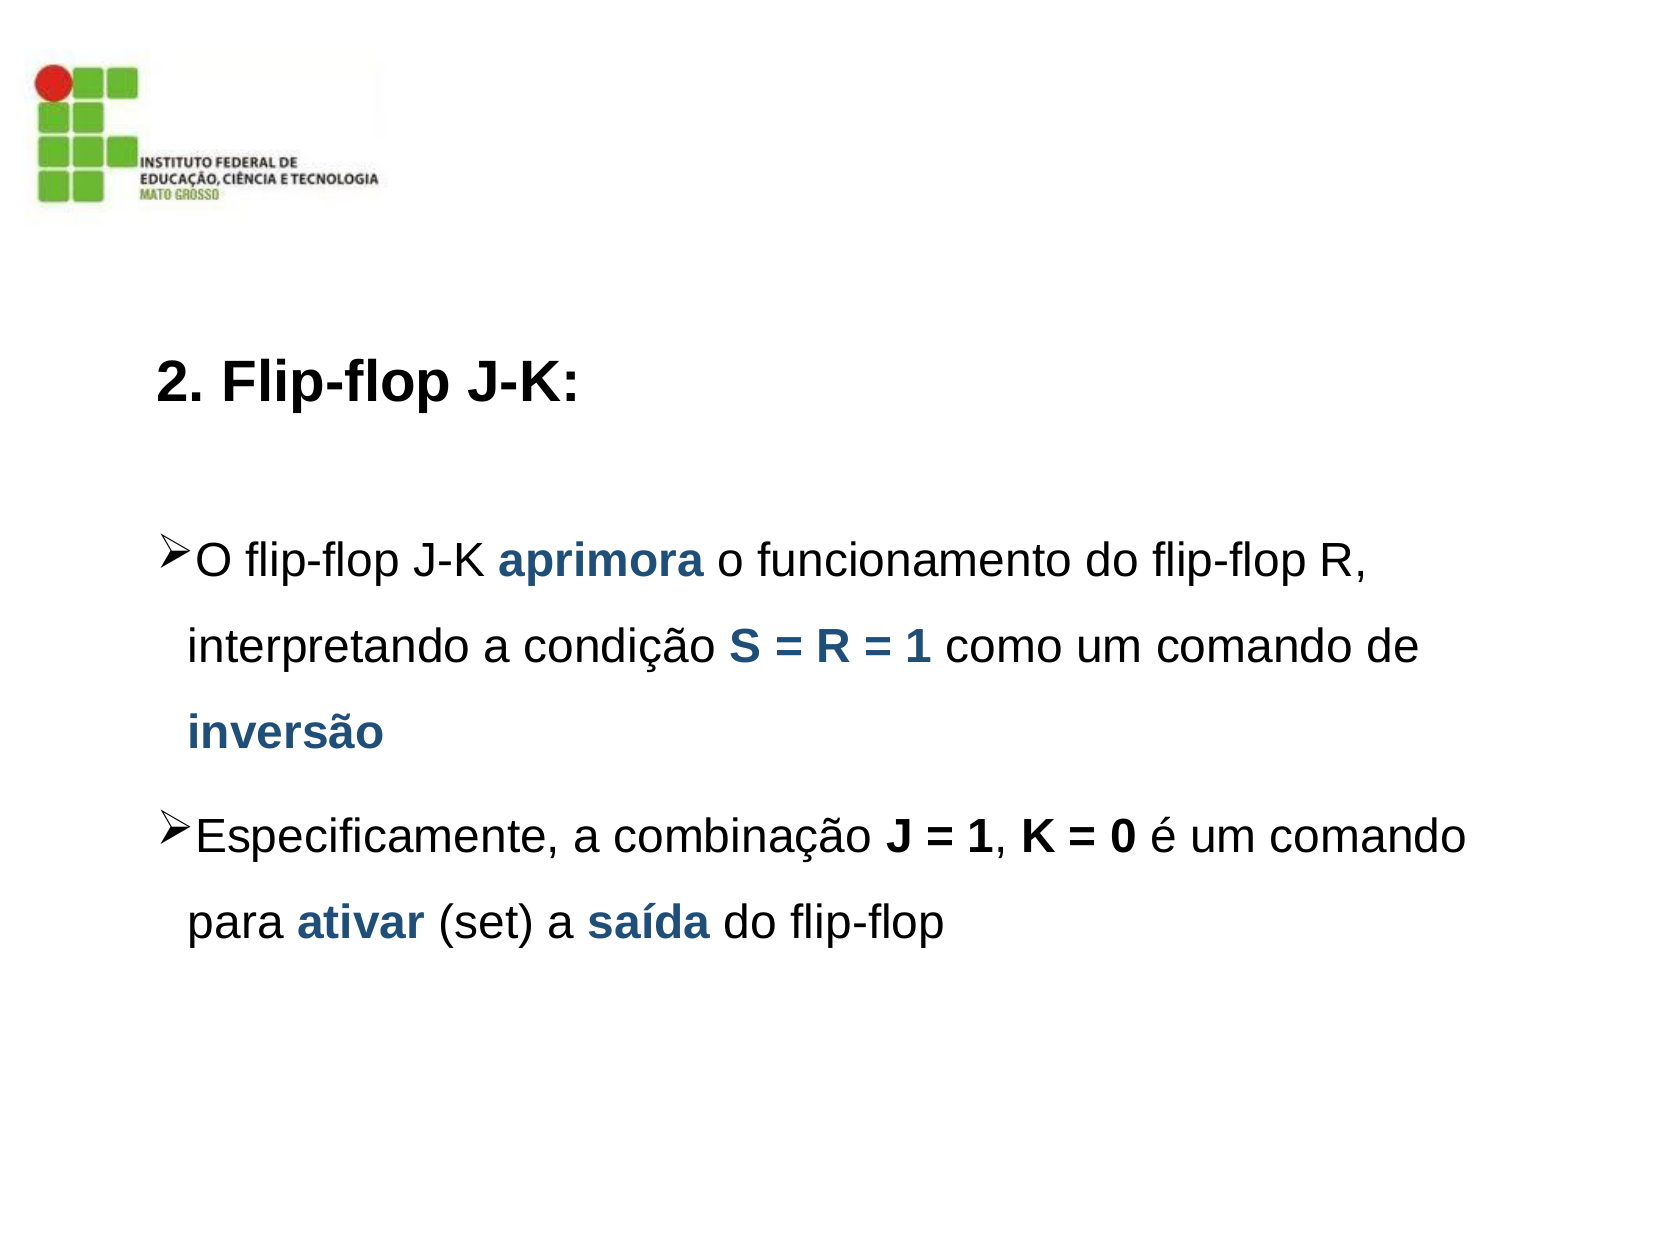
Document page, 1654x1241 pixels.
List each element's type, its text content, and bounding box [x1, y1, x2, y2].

list 2. Flip-flop J-K: O flip-flop J-K aprimora o funcionamento do flip-flop R, interpretando a condição S = R = 1 como um comando de inversão Especificamente, a combinação J = 1, K = 0 é um comando para ativar (set) a saída do flip-flop [141, 301, 1575, 1185]
picture [0, 0, 413, 233]
